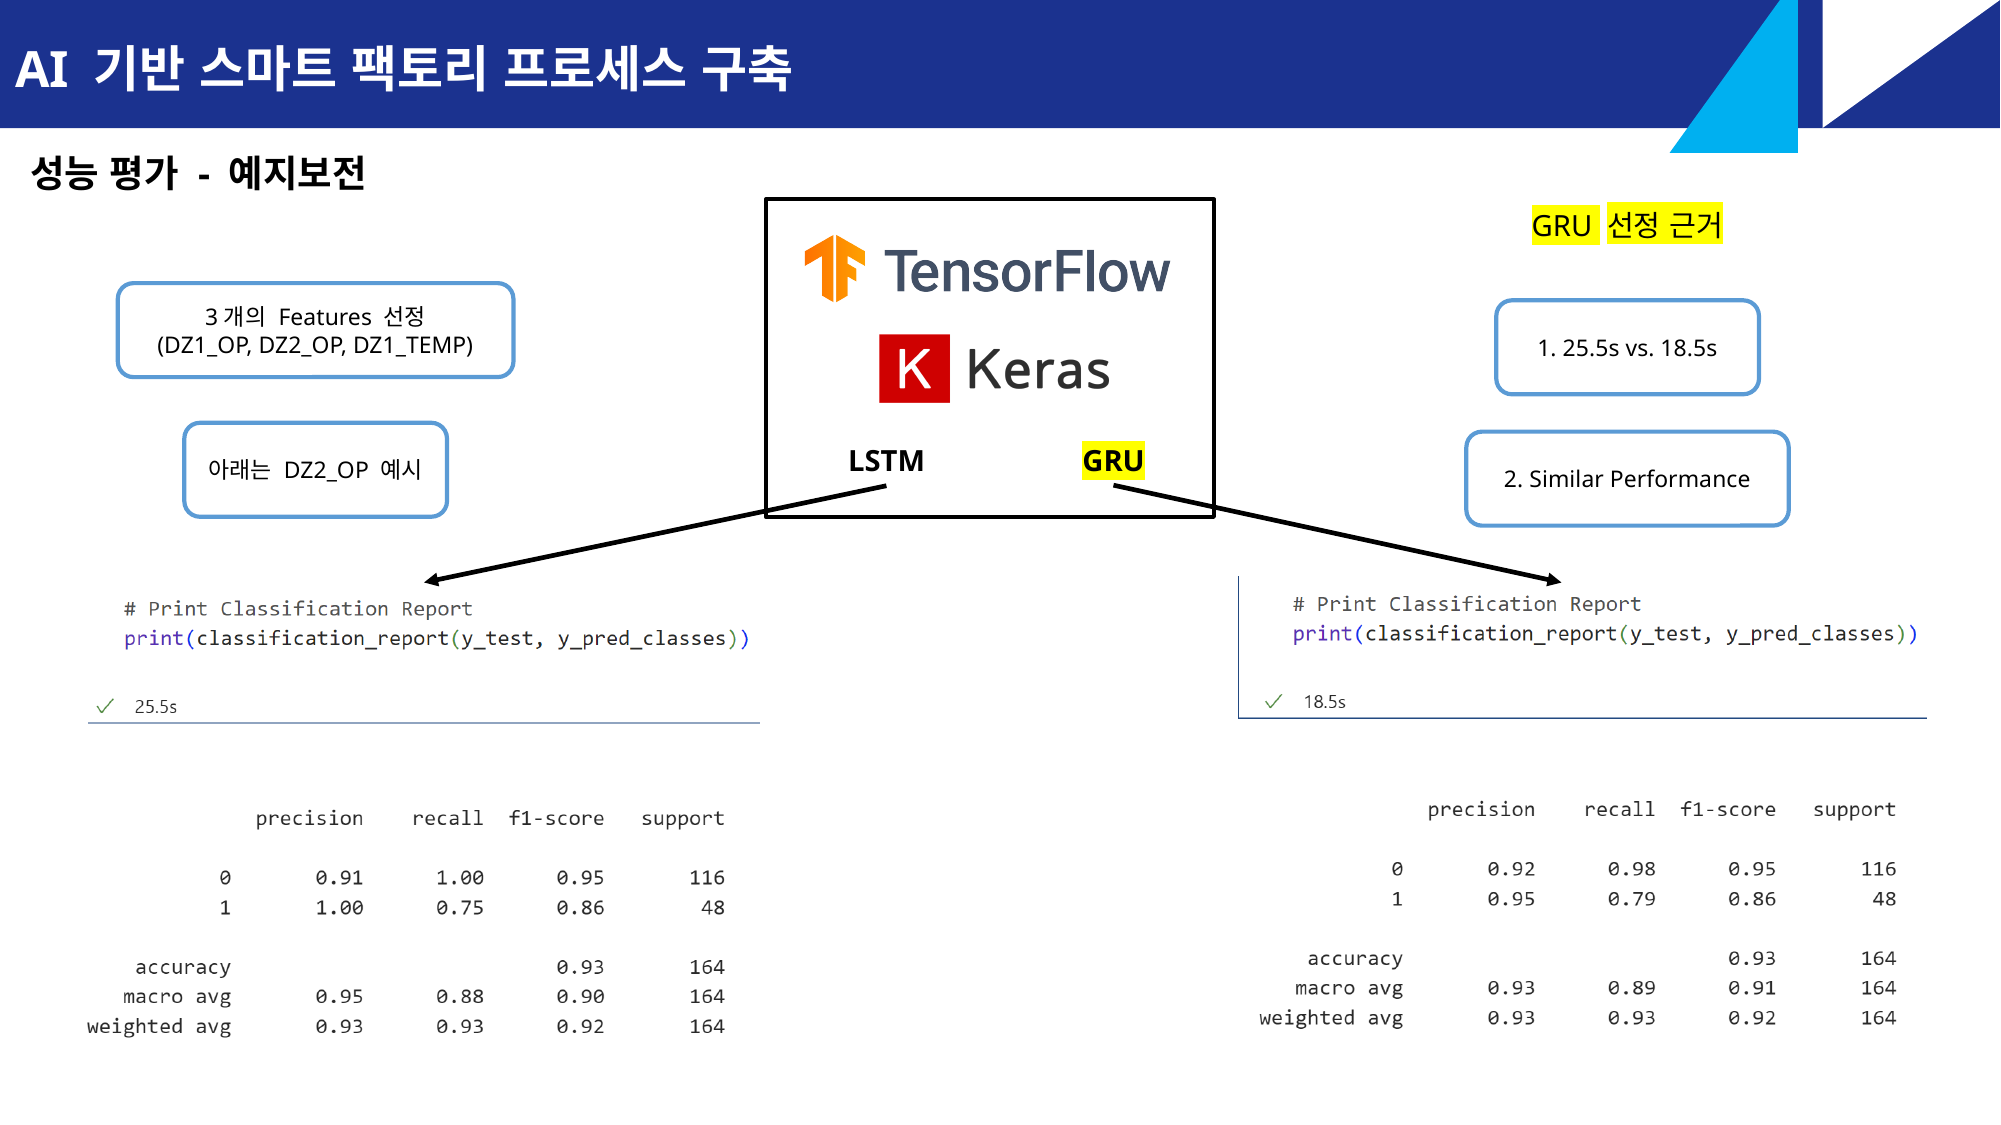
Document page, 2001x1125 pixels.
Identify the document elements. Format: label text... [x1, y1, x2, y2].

text_box GRU 선정 근거 [1504, 199, 1751, 250]
picture [88, 582, 760, 734]
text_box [423, 485, 887, 583]
text_box 아래는 DZ2_OP 예시 [182, 420, 450, 519]
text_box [1644, 0, 2000, 129]
picture [1239, 783, 1920, 1049]
picture [1232, 576, 1927, 739]
text_box 2. Similar Performance [1464, 429, 1791, 528]
text_box 1. 25.5s vs. 18.5s [1494, 298, 1762, 397]
text_box AI 기반 스마트 팩토리 프로세스 구축 [0, 0, 1642, 129]
text_box LSTM [822, 435, 951, 486]
picture [69, 783, 760, 1054]
text_box GRU [1058, 435, 1169, 486]
text_box [764, 350, 1216, 519]
picture [763, 193, 1213, 405]
text_box 성능 평가 - 예지보전 [15, 142, 622, 203]
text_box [1113, 485, 1562, 583]
text_box 3개의 Features 선정 (DZ1_OP, DZ2_OP, DZ1_TEMP) [115, 281, 516, 380]
